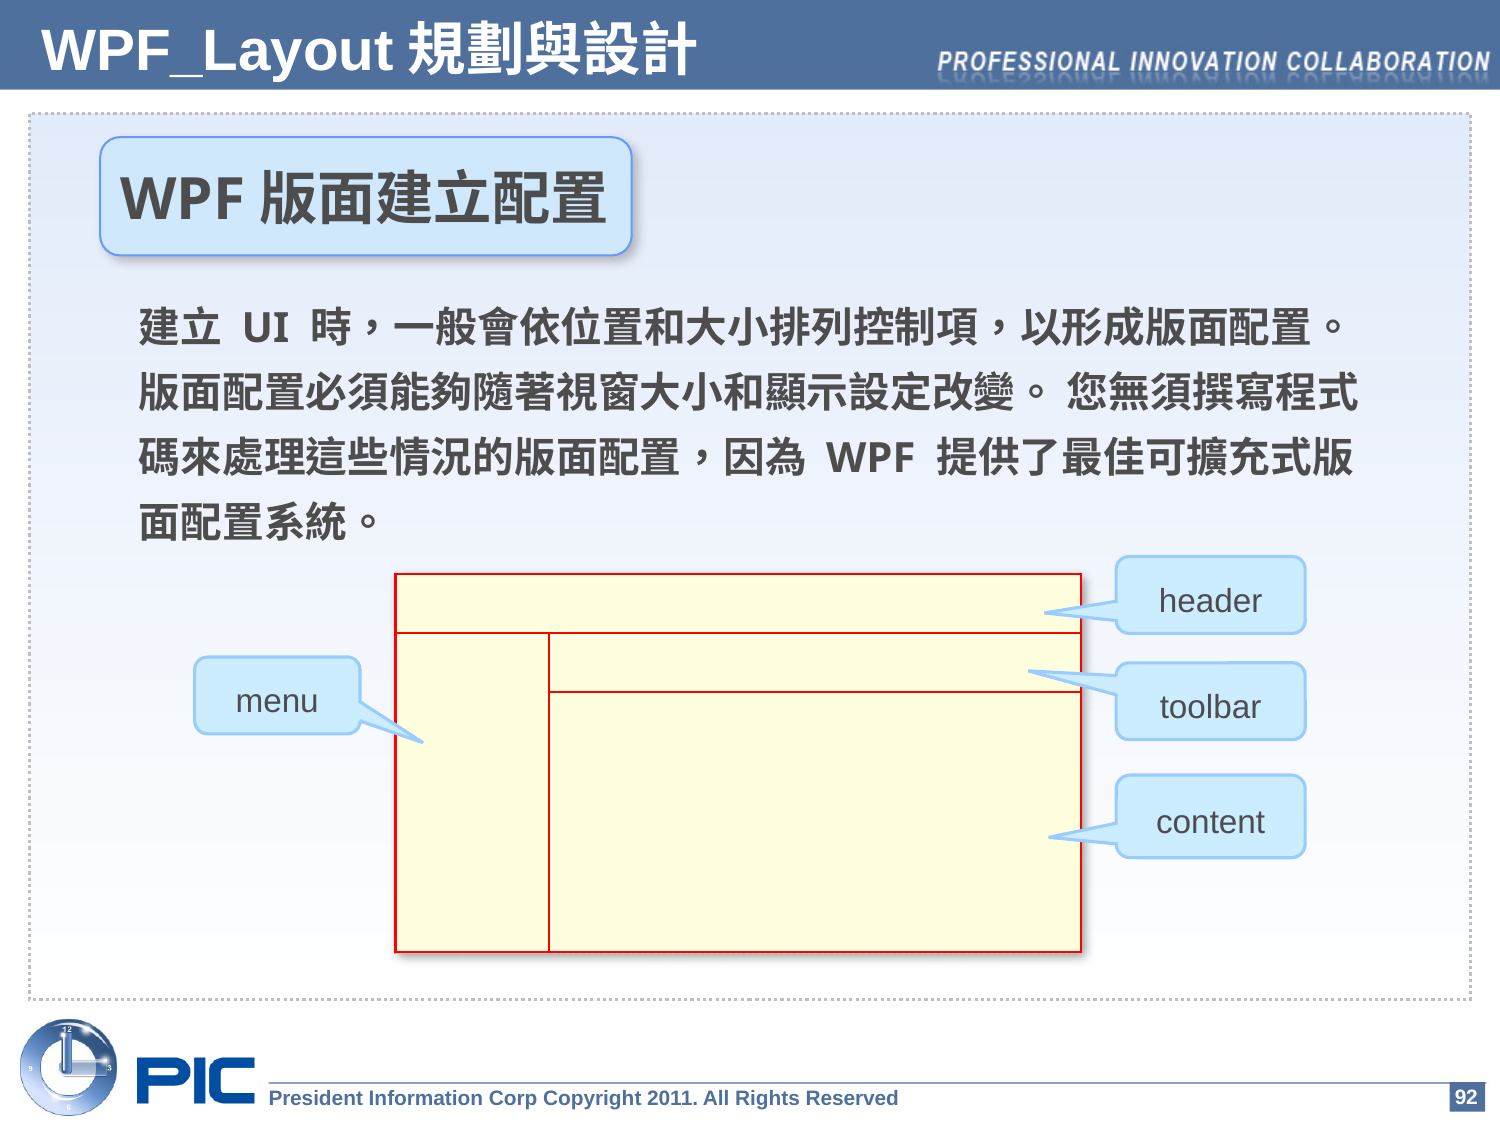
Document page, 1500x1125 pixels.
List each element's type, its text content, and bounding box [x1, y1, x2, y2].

text_box [29, 113, 1471, 1000]
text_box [194, 556, 1306, 858]
text_box 建立 UI 時，一般會依位置和大小排列控制項，以形成版面配置。 版面配置必須能夠隨著視窗大小和顯示設定改變。 您無須撰寫程式碼來處理這些情況的版面配置，因為 WPF 提供了最佳可擴充式版面配置系統。 [123, 278, 1400, 554]
text_box WPF版面建立配置 [100, 137, 632, 256]
text_box WPF_Layout規劃與設計 [41, 12, 798, 100]
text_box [395, 866, 1081, 953]
picture [0, 0, 1500, 1125]
